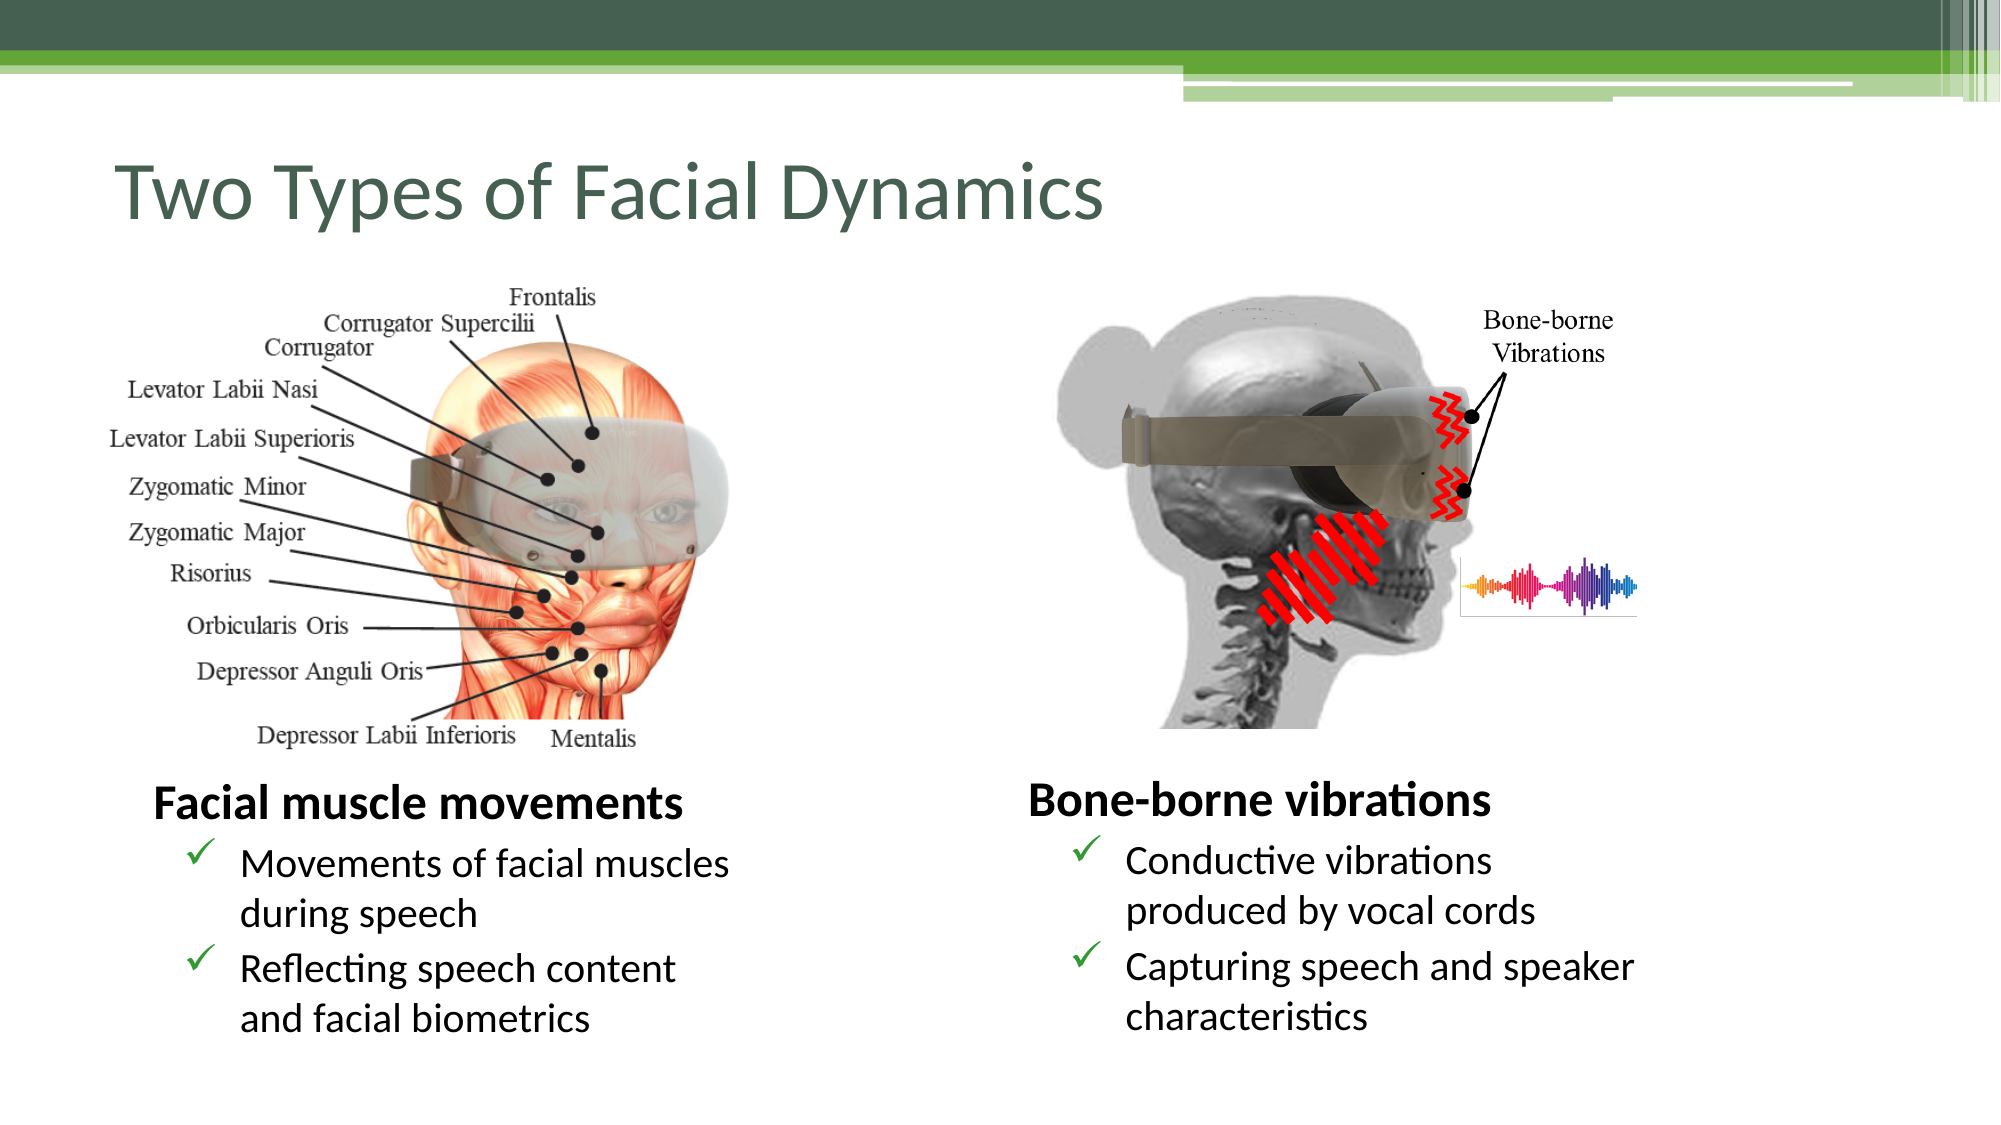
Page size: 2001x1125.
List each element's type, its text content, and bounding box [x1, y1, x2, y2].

text_box Bone-borne vibrations Conductive vibrations produced by vocal cords Capturing speech and speaker characteristics [979, 759, 1662, 968]
text_box Facial muscle movements Movements of facial muscles during speech Reflecting speech content and facial biometrics [93, 762, 757, 971]
title Two Types of Facial Dynamics [99, 98, 1900, 274]
picture [108, 286, 742, 760]
picture [979, 273, 1637, 729]
